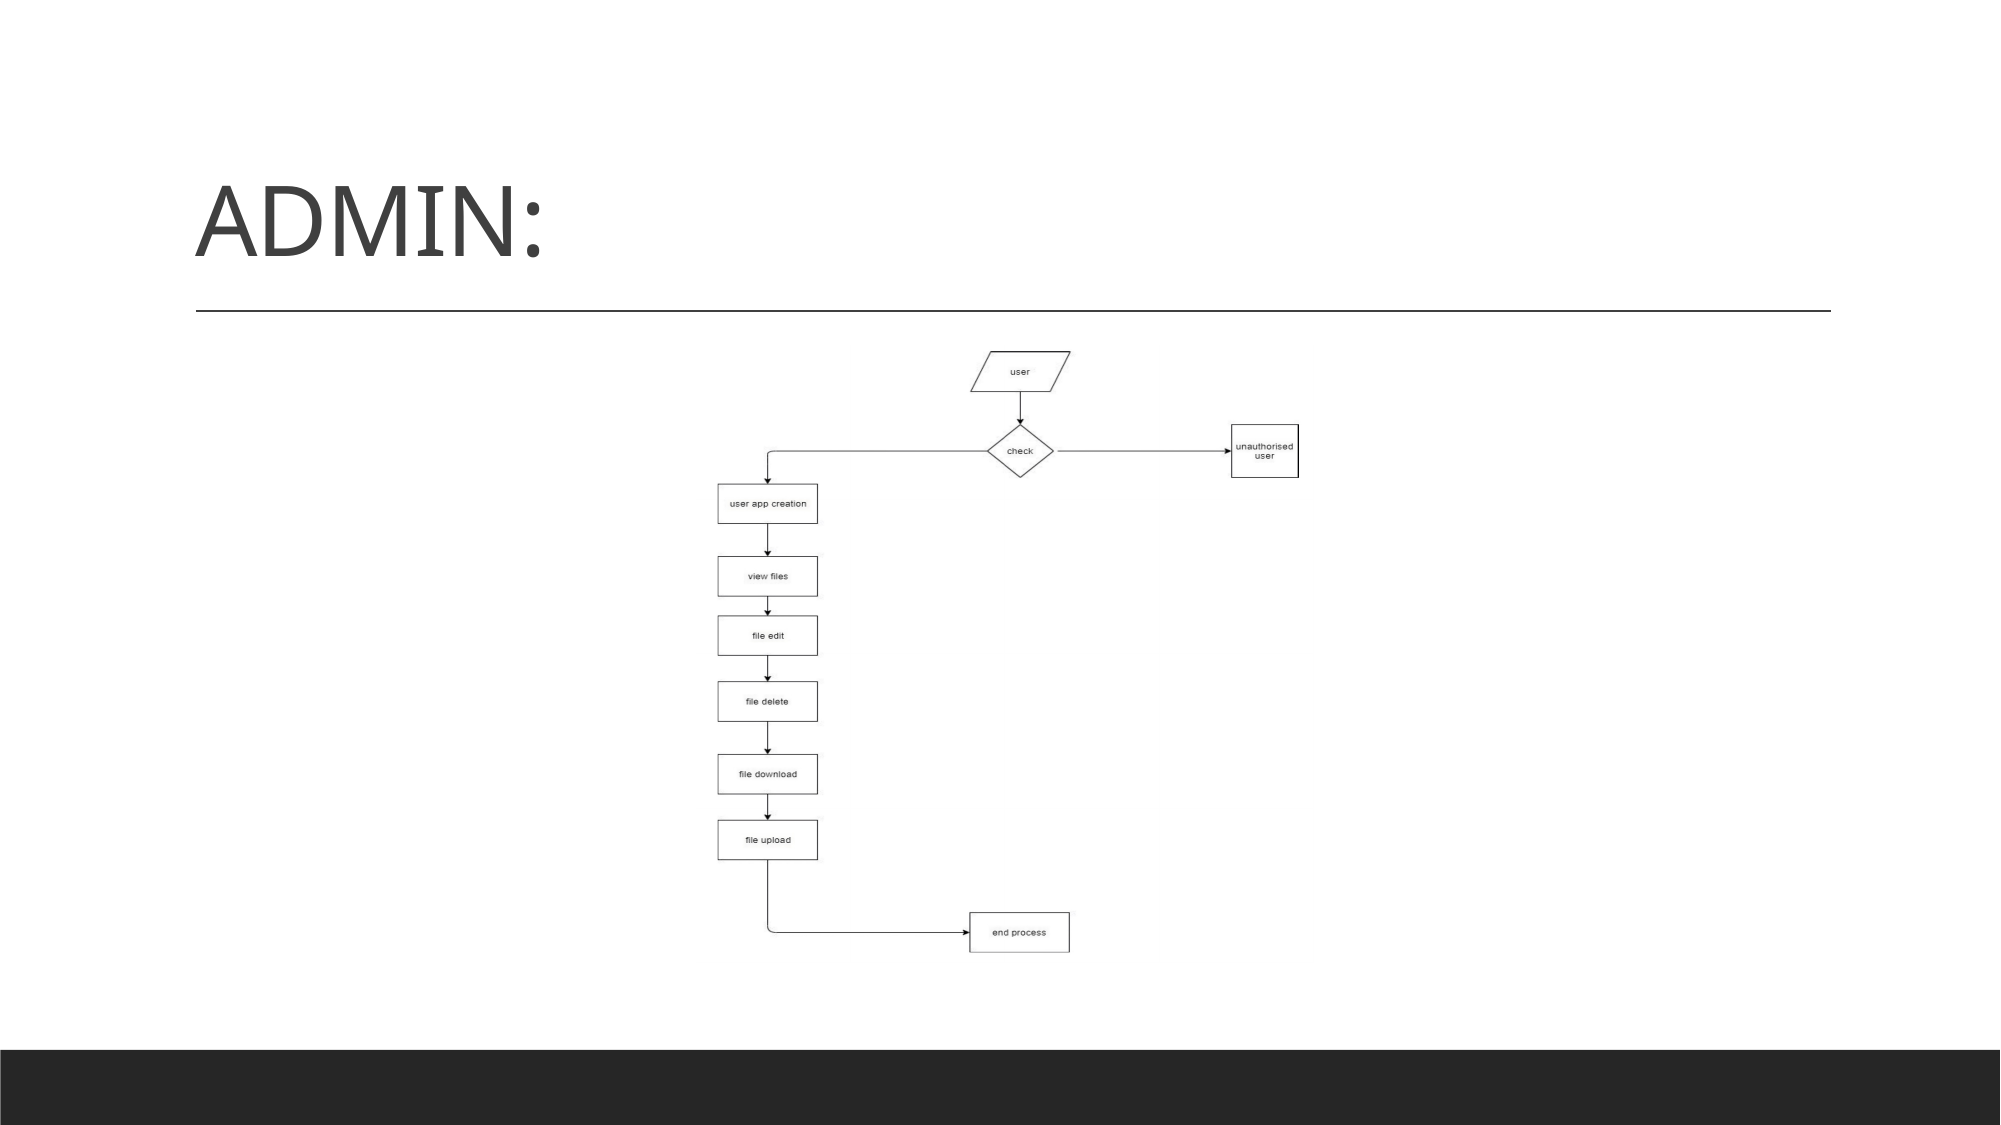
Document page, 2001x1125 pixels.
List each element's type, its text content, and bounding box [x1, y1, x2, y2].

title ADMIN: [180, 47, 1830, 285]
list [695, 345, 1314, 964]
